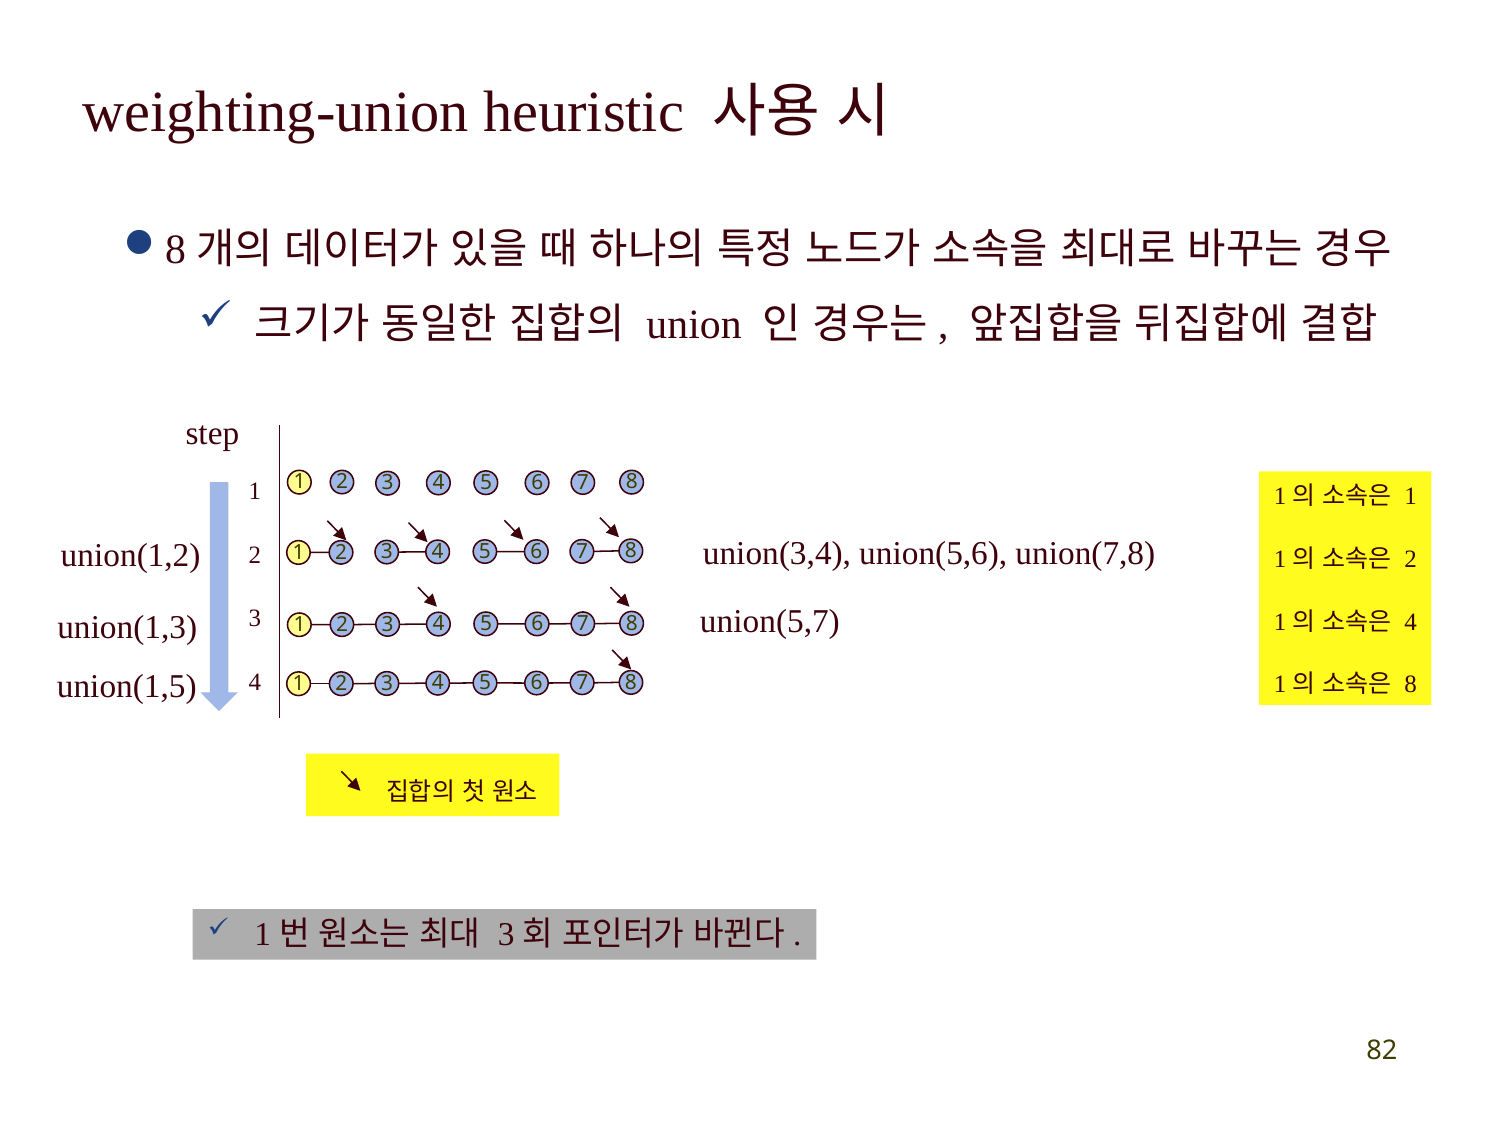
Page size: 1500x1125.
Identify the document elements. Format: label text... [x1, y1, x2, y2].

text_box 1 [286, 671, 311, 696]
text_box 2 [329, 671, 353, 696]
text_box union(1,2) [45, 530, 216, 581]
text_box 1 2 3 4 [233, 470, 275, 704]
text_box 8 [619, 539, 643, 563]
slide_number 82 [1099, 1024, 1413, 1101]
text_box 1 [287, 612, 311, 637]
text_box 2 [330, 470, 354, 494]
text_box 4 [426, 612, 451, 636]
text_box 3 [375, 612, 400, 637]
text_box 7 [571, 470, 595, 495]
text_box 5 [473, 671, 497, 695]
text_box 1번 원소는 최대 3회 포인터가 바뀐다. [192, 909, 817, 960]
text_box [209, 482, 233, 712]
text_box 8 [619, 611, 644, 636]
text_box union(3,4), union(5,6), union(7,8) [688, 528, 1171, 579]
text_box union(5,7) [685, 596, 856, 648]
text_box 6 [524, 539, 549, 564]
text_box 6 [525, 612, 549, 636]
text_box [504, 520, 524, 541]
text_box 6 [525, 471, 549, 495]
text_box 3 [375, 540, 399, 564]
text_box 6 [524, 671, 549, 695]
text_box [305, 753, 560, 817]
text_box 7 [571, 611, 595, 636]
text_box 1 [286, 540, 310, 565]
text_box 2 [329, 544, 353, 565]
text_box 7 [570, 539, 594, 564]
text_box union(1,5) [42, 661, 212, 713]
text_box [610, 586, 630, 607]
text_box 2 [330, 612, 354, 637]
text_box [611, 649, 632, 670]
text_box 5 [473, 539, 497, 564]
text_box weighting-union heuristic 사용 시 [67, 31, 905, 151]
text_box 8개의 데이터가 있을 때 하나의 특정 노드가 소속을 최대로 바꾸는 경우 크기가 동일한 집합의 union 인 경우는, 앞집합을 뒤집합에 결합 [108, 189, 1407, 355]
text_box 4 [426, 471, 451, 495]
text_box 1의 소속은 1 1의 소속은 2 1의 소속은 4 1의 소속은 8 [1259, 471, 1432, 705]
text_box 3 [375, 471, 400, 496]
text_box 8 [619, 470, 644, 494]
text_box 5 [473, 611, 498, 636]
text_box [327, 520, 347, 541]
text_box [408, 522, 428, 543]
text_box 3 [375, 671, 399, 696]
text_box union(1,3) [42, 602, 213, 653]
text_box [417, 586, 438, 607]
text_box 5 [473, 470, 498, 495]
text_box step [170, 408, 255, 460]
text_box 7 [570, 671, 594, 695]
text_box 4 [426, 671, 450, 696]
text_box 8 [619, 671, 643, 695]
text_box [599, 517, 620, 538]
text_box 4 [426, 540, 450, 564]
text_box 1 [287, 470, 312, 494]
